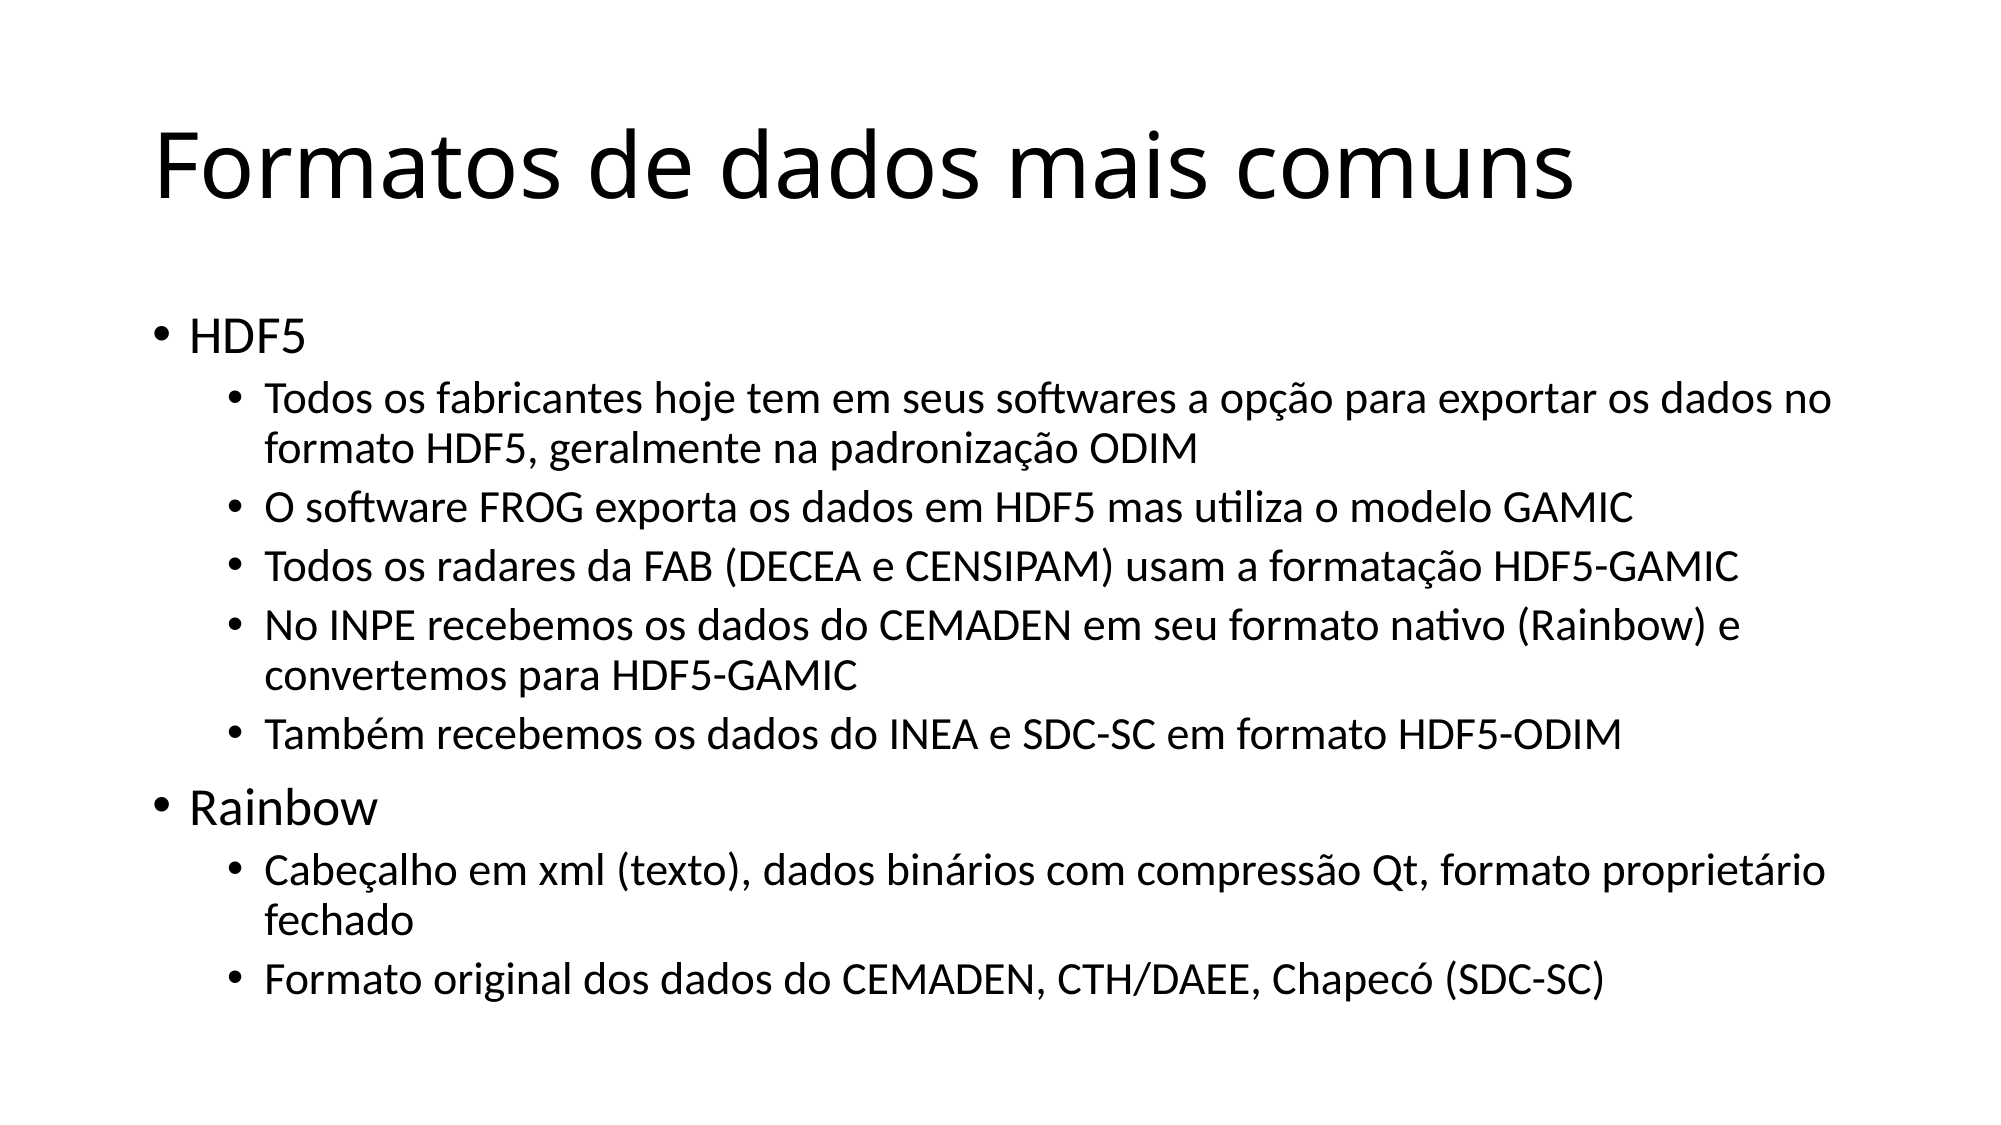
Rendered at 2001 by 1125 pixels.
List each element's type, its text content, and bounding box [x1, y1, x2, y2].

list HDF5 Todos os fabricantes hoje tem em seus softwares a opção para exportar os dados no formato HDF5, geralmente na padronização ODIM O software FROG exporta os dados em HDF5 mas utiliza o modelo GAMIC Todos os radares da FAB (DECEA e CENSIPAM) usam a formatação HDF5-GAMIC No INPE recebemos os dados do CEMADEN em seu formato nativo (Rainbow) e convertemos para HDF5-GAMIC Também recebemos os dados do INEA e SDC-SC em formato HDF5-ODIM Rainbow Cabeçalho em xml (texto), dados binários com compressão Qt, formato proprietário fechado Formato original dos dados do CEMADEN, CTH/DAEE, Chapecó (SDC-SC) [137, 299, 1863, 1014]
title Formatos de dados mais comuns [137, 59, 1863, 278]
